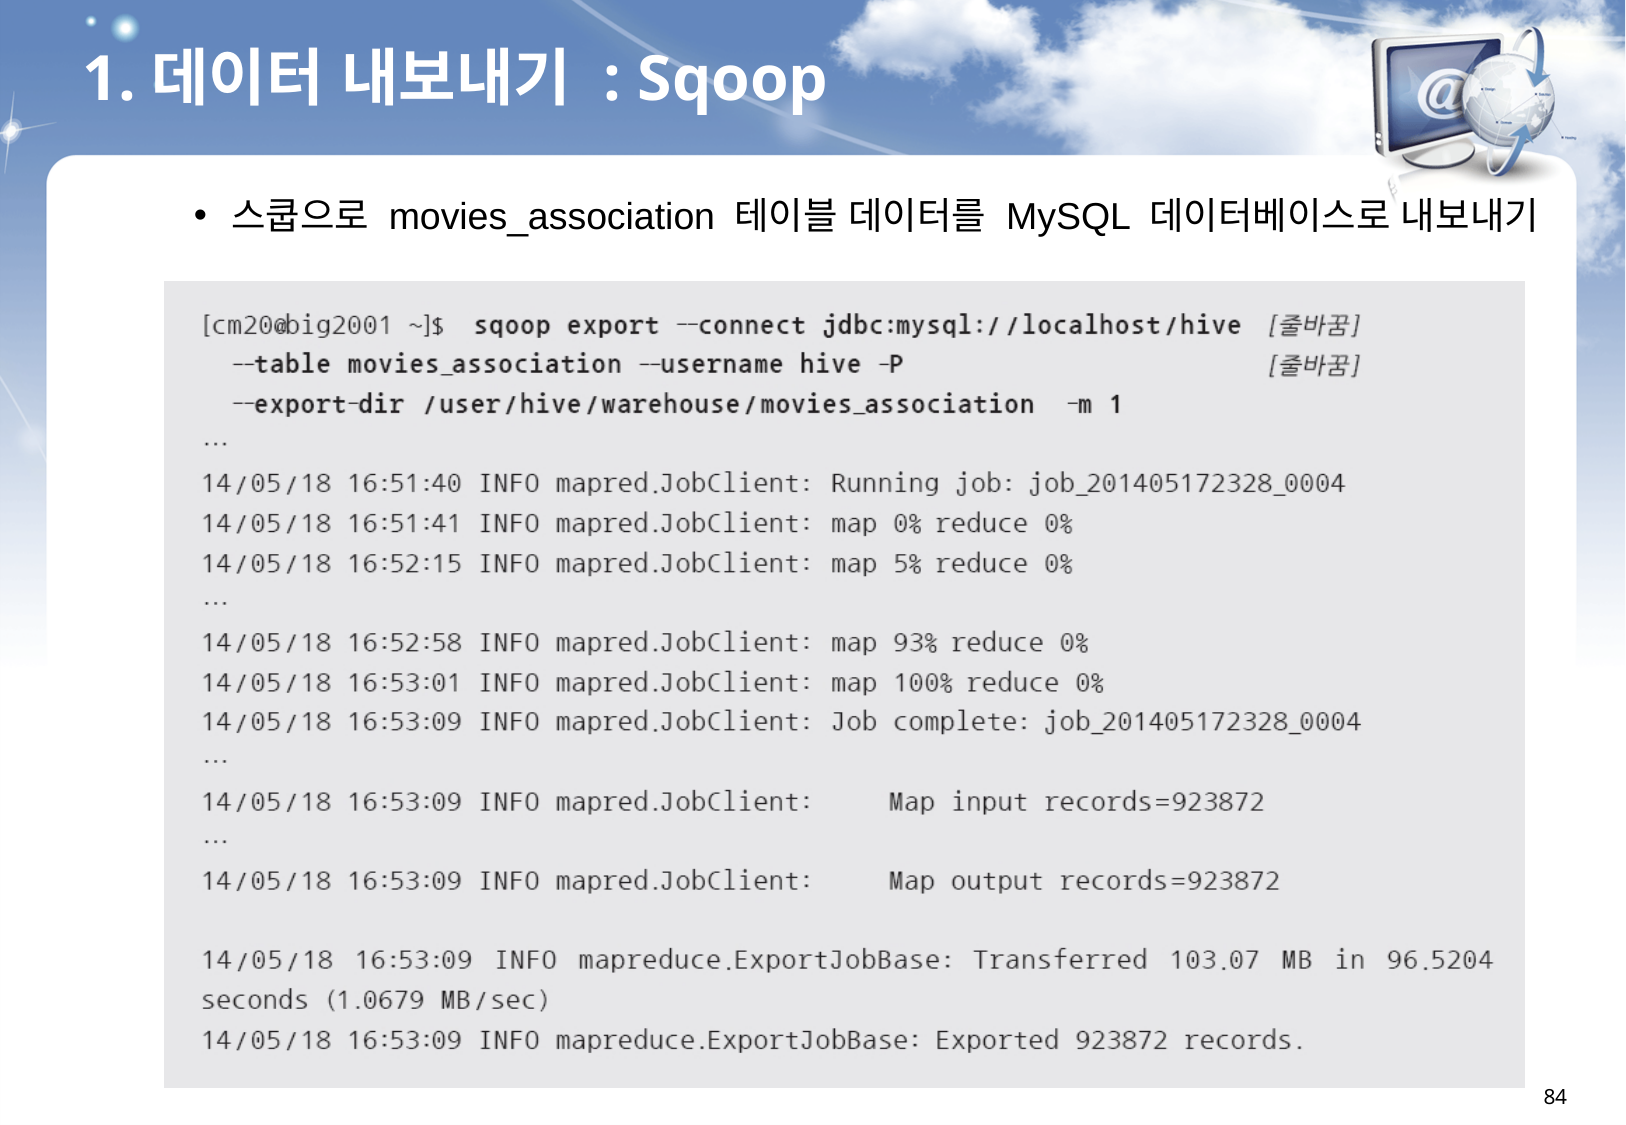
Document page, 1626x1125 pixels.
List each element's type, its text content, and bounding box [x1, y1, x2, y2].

text_box 1.데이터 내보내기 : Sqoop [68, 31, 1498, 102]
list 스쿱으로 movies_association 테이블 데이터를 MySQL 데이터베이스로 내보내기 [28, 171, 1578, 1081]
picture [0, 0, 1626, 1125]
